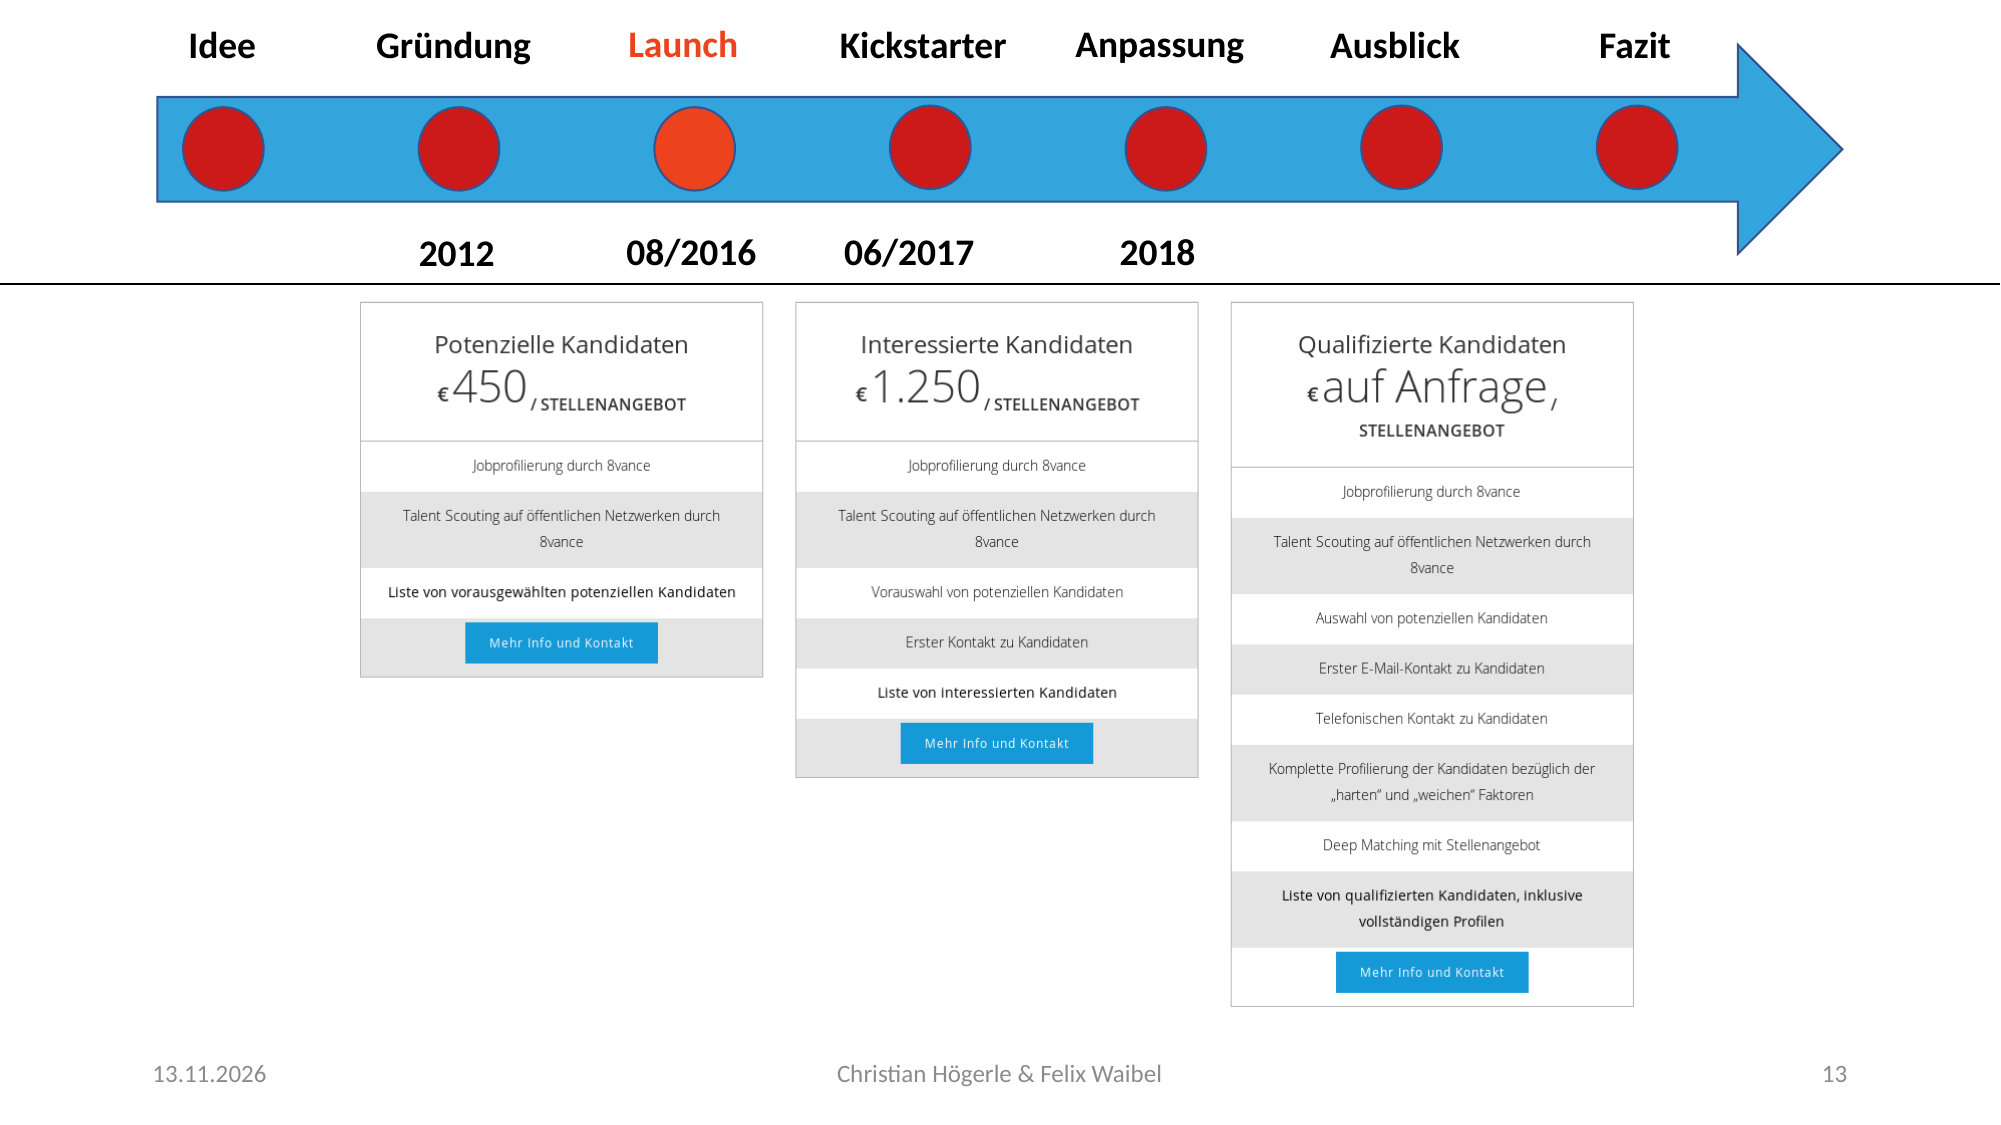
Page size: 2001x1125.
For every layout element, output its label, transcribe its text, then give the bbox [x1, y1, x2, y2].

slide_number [137, 1042, 588, 1103]
slide_number 13 [1412, 1042, 1863, 1103]
footer Christian Högerle & Felix Waibel [662, 1042, 1338, 1103]
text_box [157, 12, 1843, 283]
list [354, 299, 1646, 1014]
